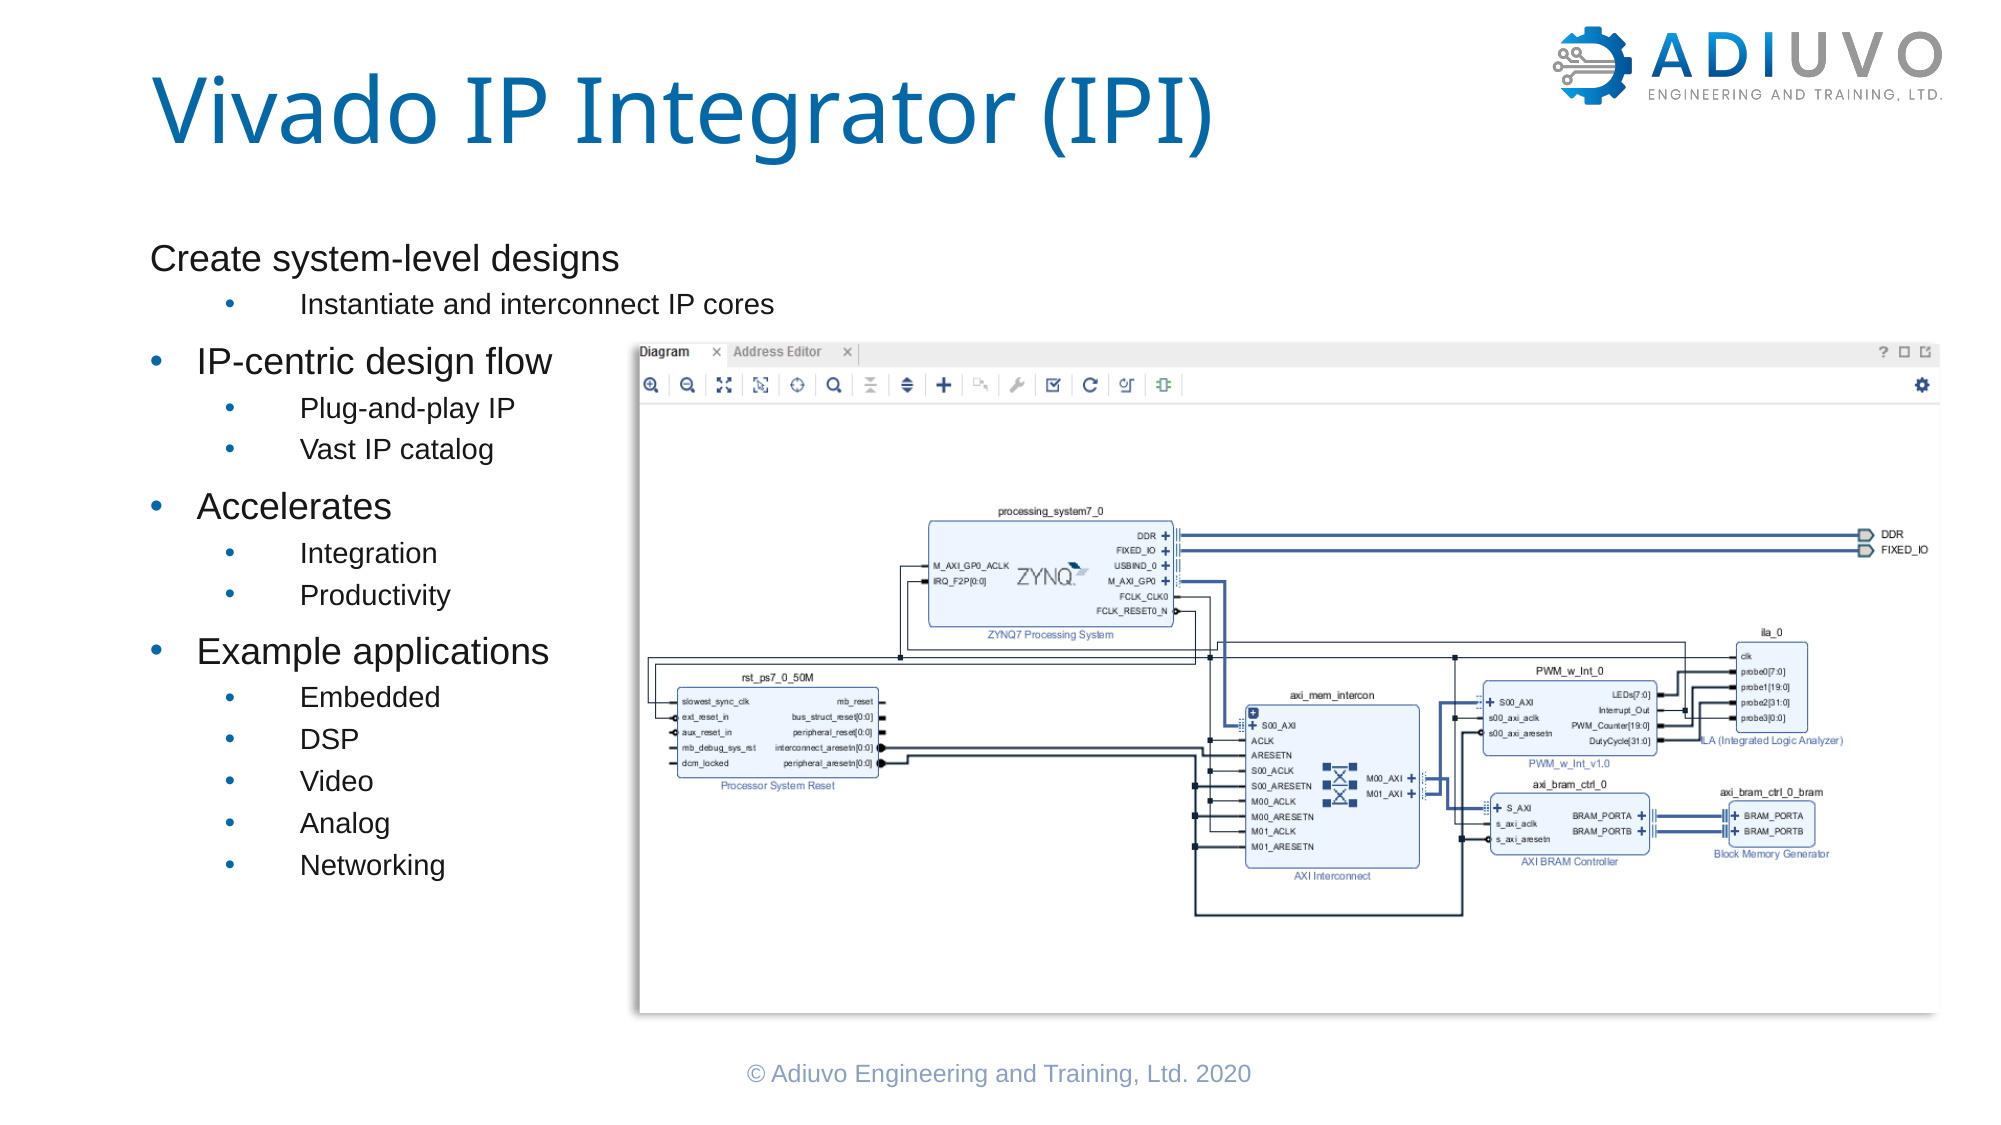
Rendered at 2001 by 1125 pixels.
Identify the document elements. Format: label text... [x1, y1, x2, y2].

picture [1549, 15, 1949, 119]
list Create system-level designs Instantiate and interconnect IP cores IP-centric design flow Plug-and-play IP Vast IP catalog Accelerates Integration Productivity Example applications Embedded DSP Video Analog Networking [134, 231, 1038, 851]
picture [639, 344, 1940, 1013]
title Vivado IP Integrator (IPI) [137, 59, 1863, 278]
footer © Adiuvo Engineering and Training, Ltd. 2020 [662, 1042, 1338, 1103]
